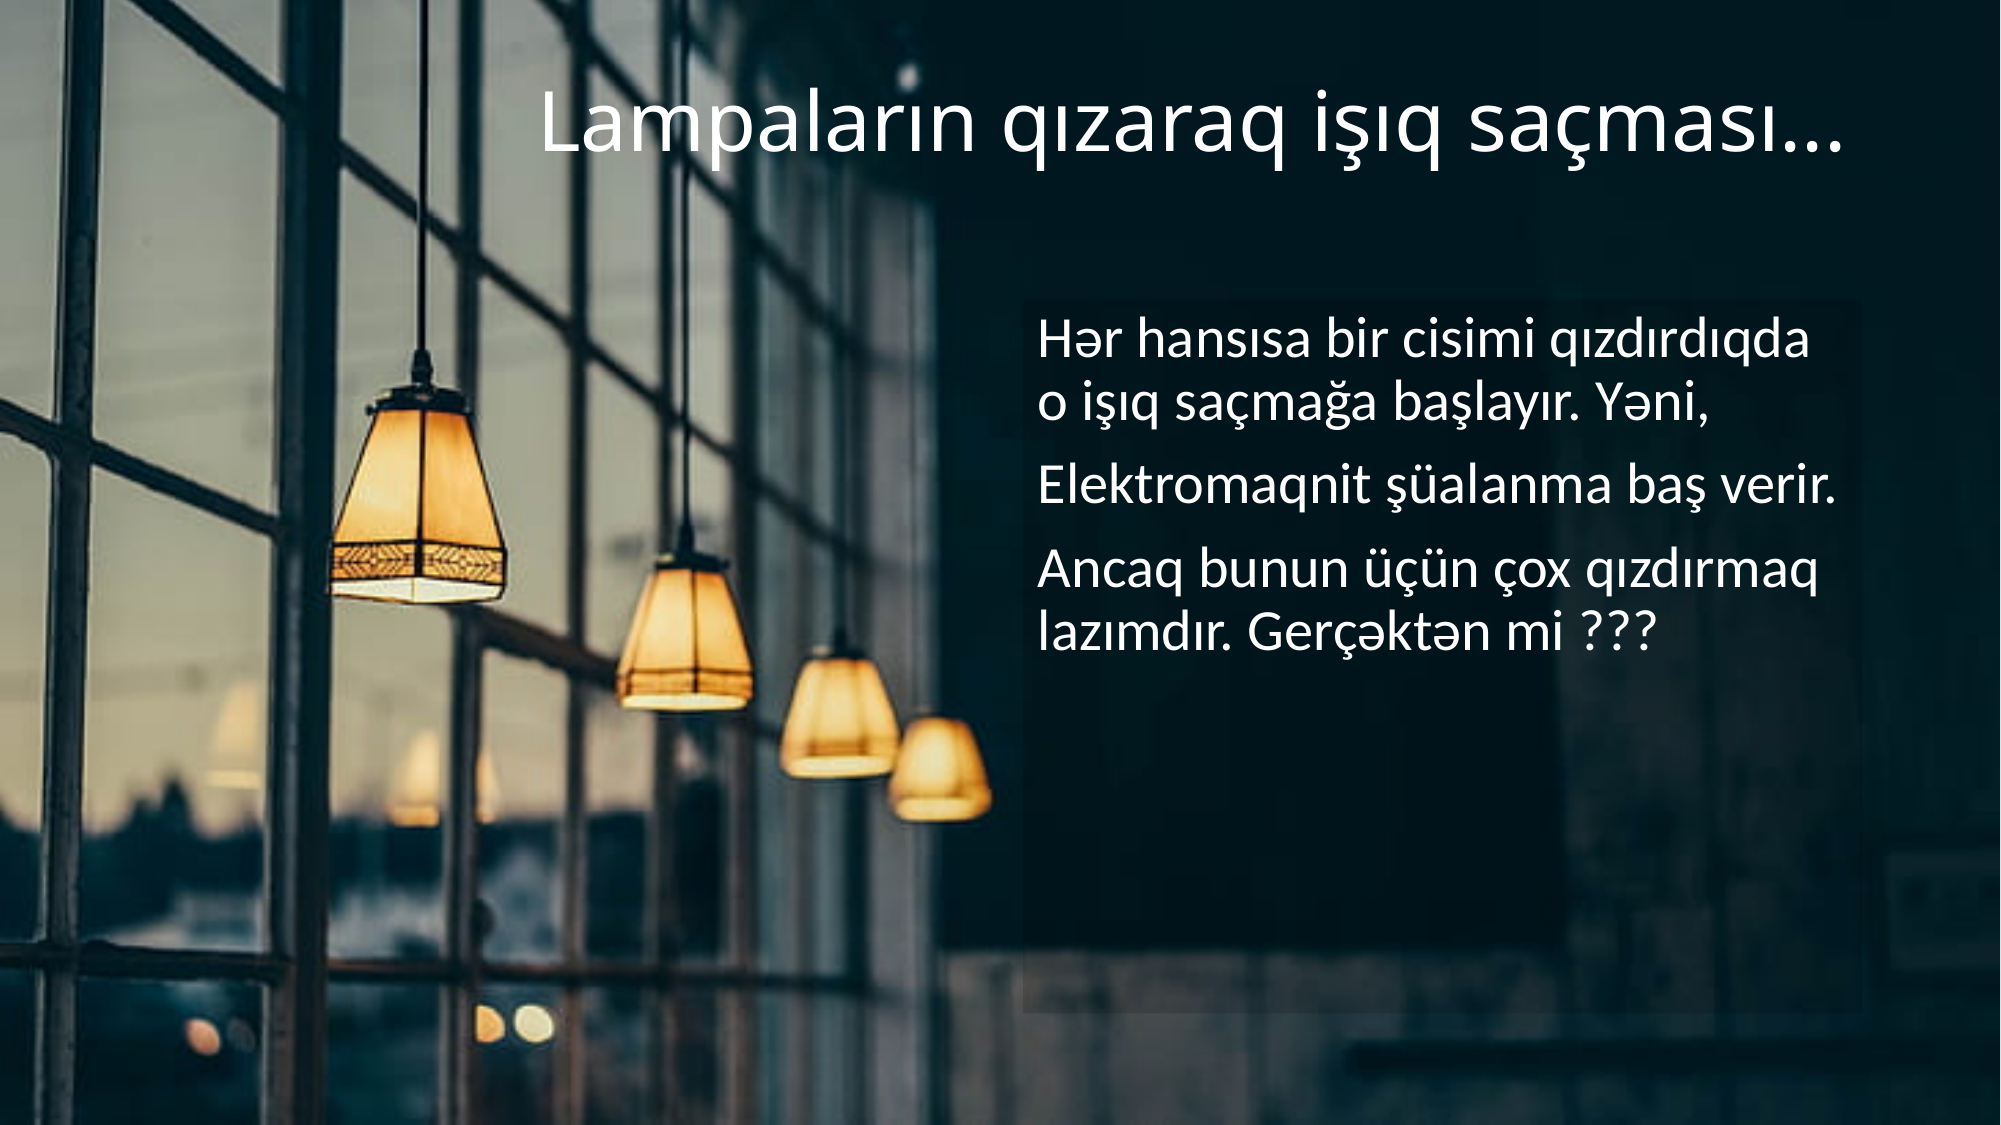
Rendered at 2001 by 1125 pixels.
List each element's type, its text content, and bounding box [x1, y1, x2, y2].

picture [0, 0, 2001, 1125]
title Lampaların qızaraq işıq saçması... [137, 59, 1863, 190]
list Hər hansısa bir cisimi qızdırdıqda o işıq saçmağa başlayır. Yəni, Elektromaqnit şüalanma baş verir. Ancaq bunun üçün çox qızdırmaq lazımdır. Gerçəktən mi ??? [1023, 299, 1863, 1014]
